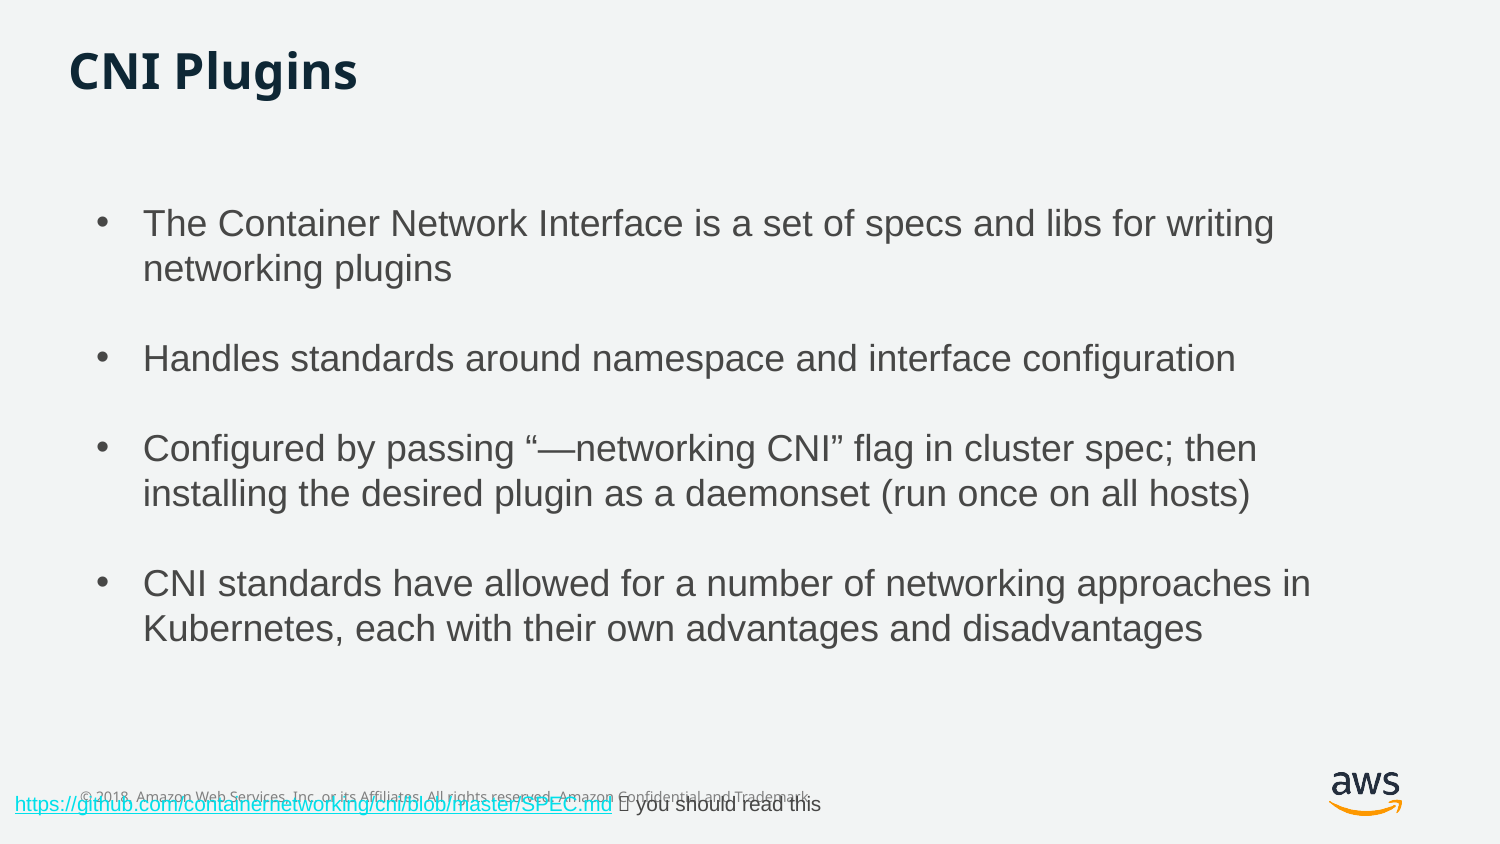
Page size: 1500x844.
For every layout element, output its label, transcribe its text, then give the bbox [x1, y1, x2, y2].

picture [1329, 772, 1402, 816]
title CNI Plugins [54, 31, 1401, 122]
text_box The Container Network Interface is a set of specs and libs for writing networking plugins Handles standards around namespace and interface configuration Configured by passing “—networking CNI” flag in cluster spec; then installing the desired plugin as a daemonset (run once on all hosts) CNI standards have allowed for a number of networking approaches in Kubernetes, each with their own advantages and disadvantages [81, 191, 1363, 657]
text_box https://github.com/containernetworking/cni/blob/master/SPEC.md  you should read this [0, 783, 917, 823]
